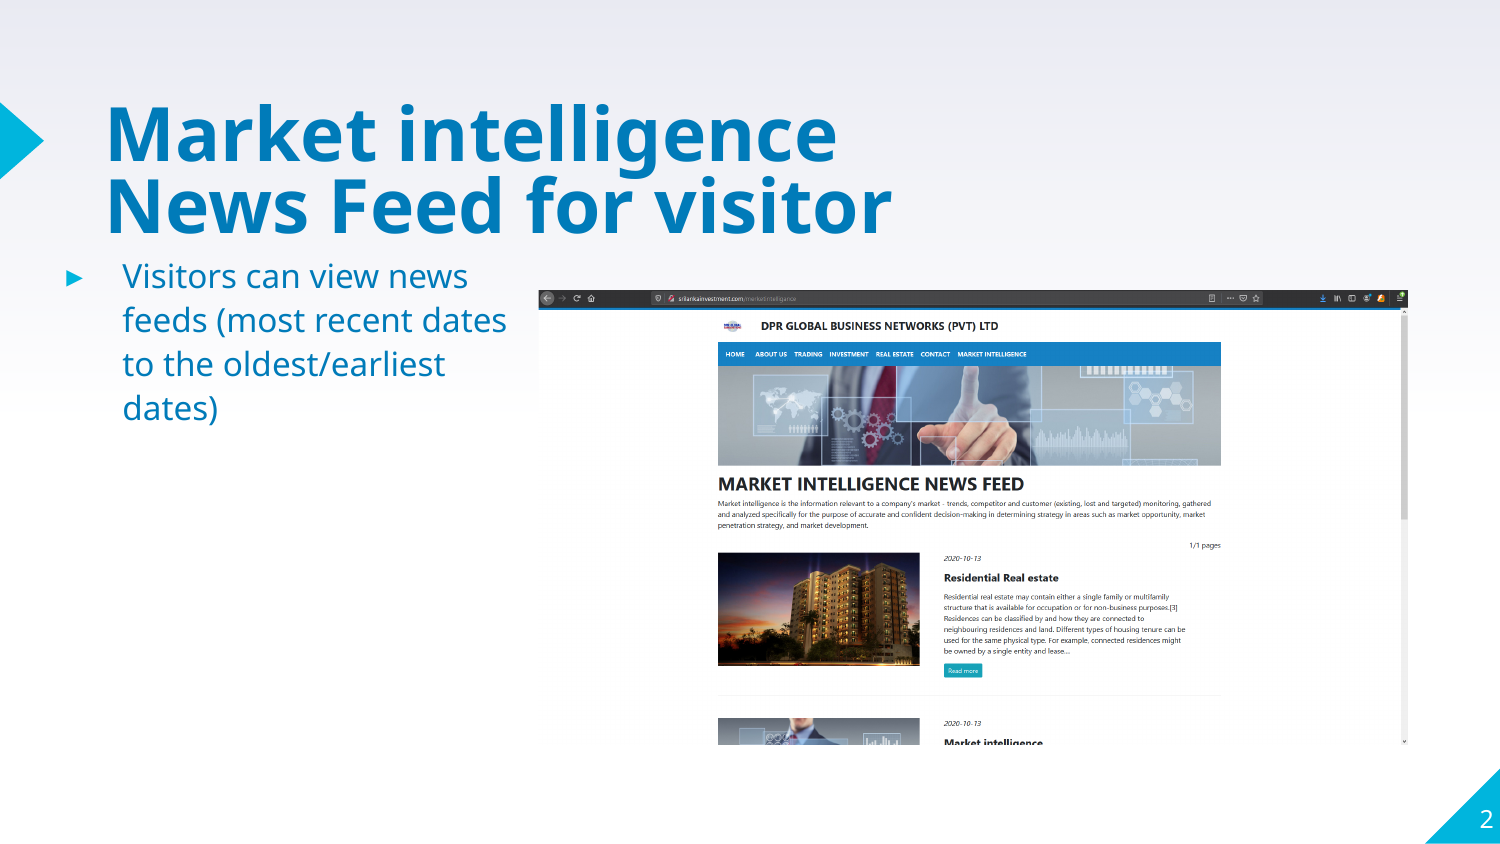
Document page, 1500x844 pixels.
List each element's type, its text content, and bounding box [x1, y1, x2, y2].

text_box Visitors can view news feeds (most recent dates to the oldest/earliest dates) [47, 251, 538, 492]
picture [538, 289, 1408, 745]
slide_number 2 [1418, 760, 1494, 838]
title Market intelligence News Feed for visitor [104, 104, 1030, 282]
